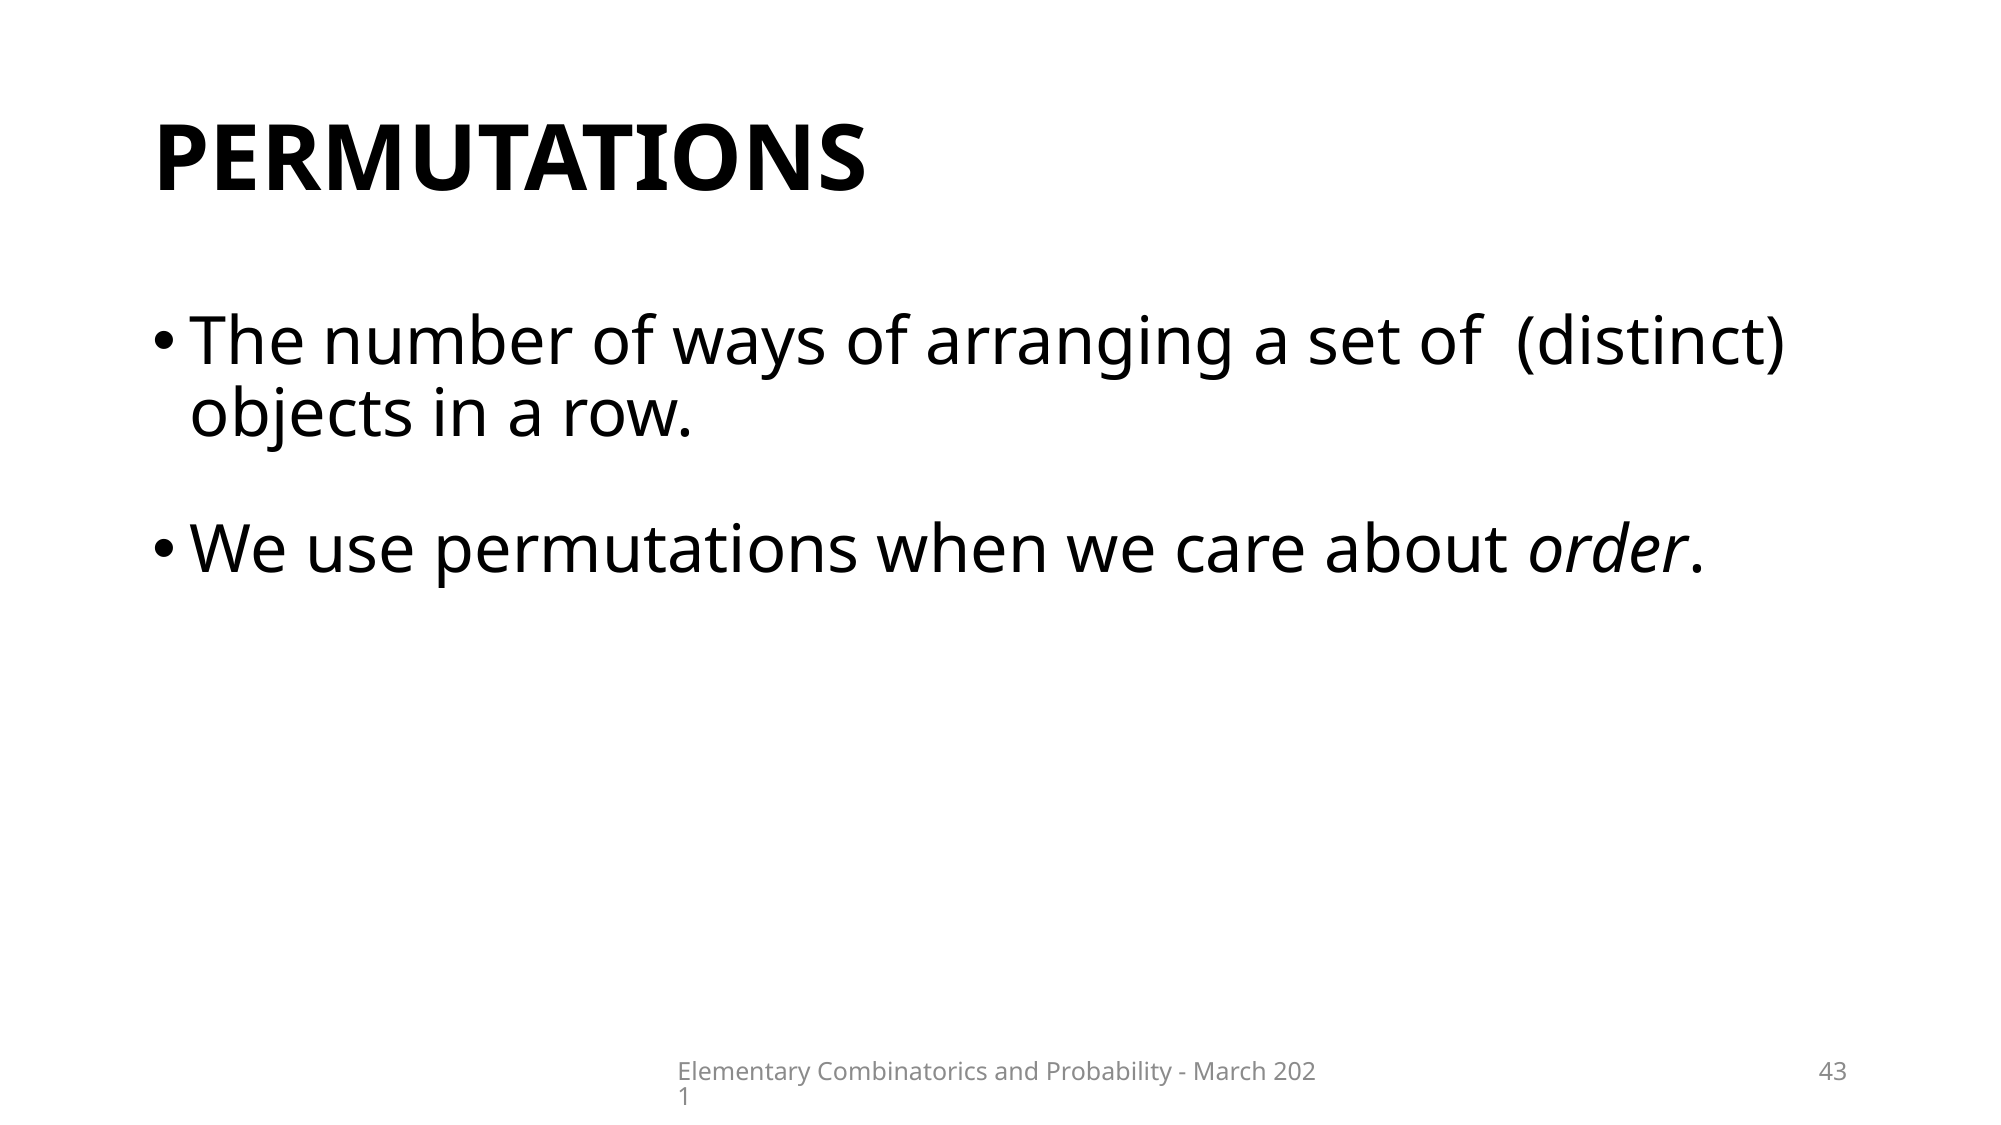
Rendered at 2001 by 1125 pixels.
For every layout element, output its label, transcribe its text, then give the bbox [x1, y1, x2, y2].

title permutations [137, 52, 1863, 270]
footer Elementary Combinatorics and Probability - March 2021 [662, 1042, 1338, 1103]
slide_number 43 [1412, 1042, 1863, 1103]
